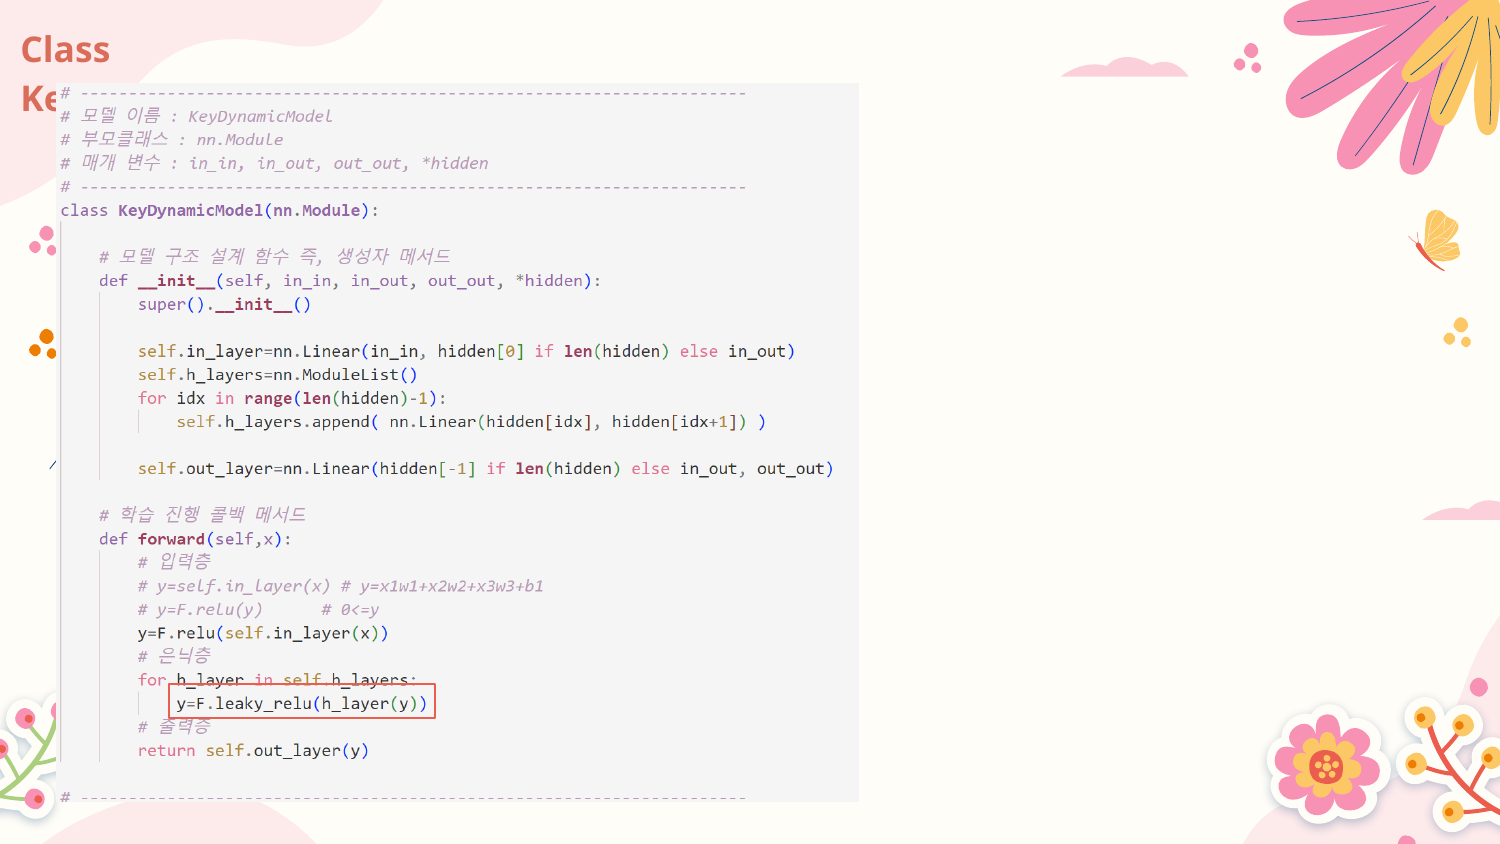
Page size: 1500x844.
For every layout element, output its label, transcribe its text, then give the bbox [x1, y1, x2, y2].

subtitle Class KeyDynamicModel [5, 5, 392, 78]
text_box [1266, 705, 1388, 825]
picture [56, 83, 860, 802]
